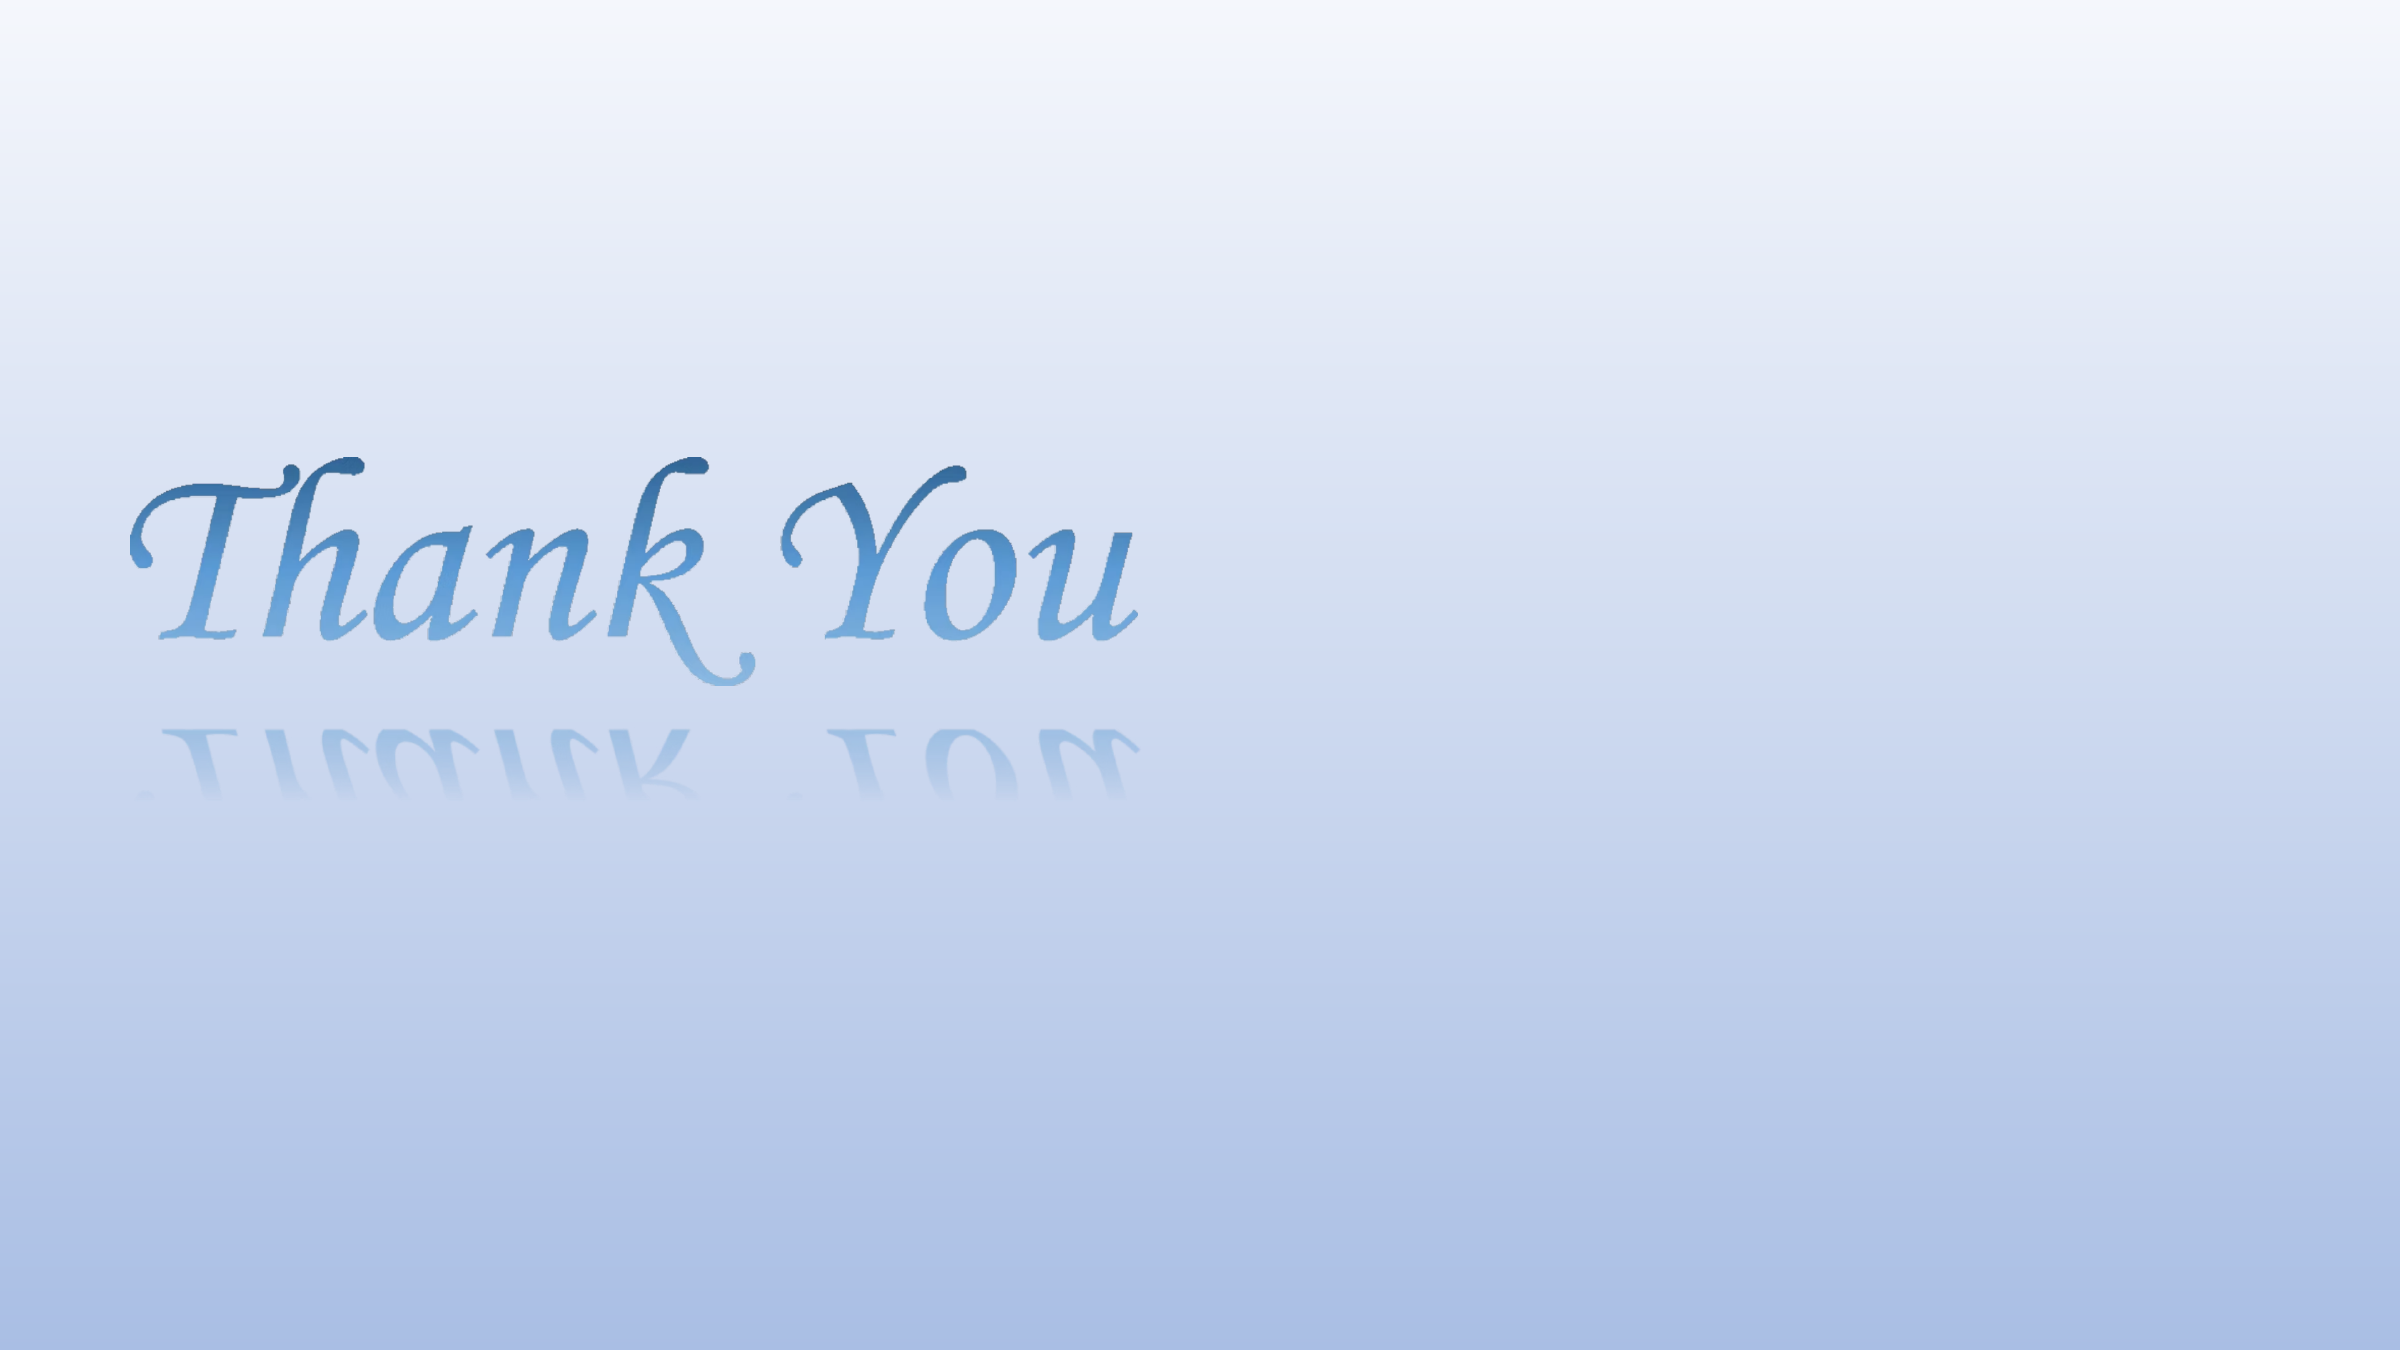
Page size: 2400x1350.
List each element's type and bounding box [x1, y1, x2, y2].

picture [129, 727, 1142, 894]
picture [129, 456, 1138, 687]
